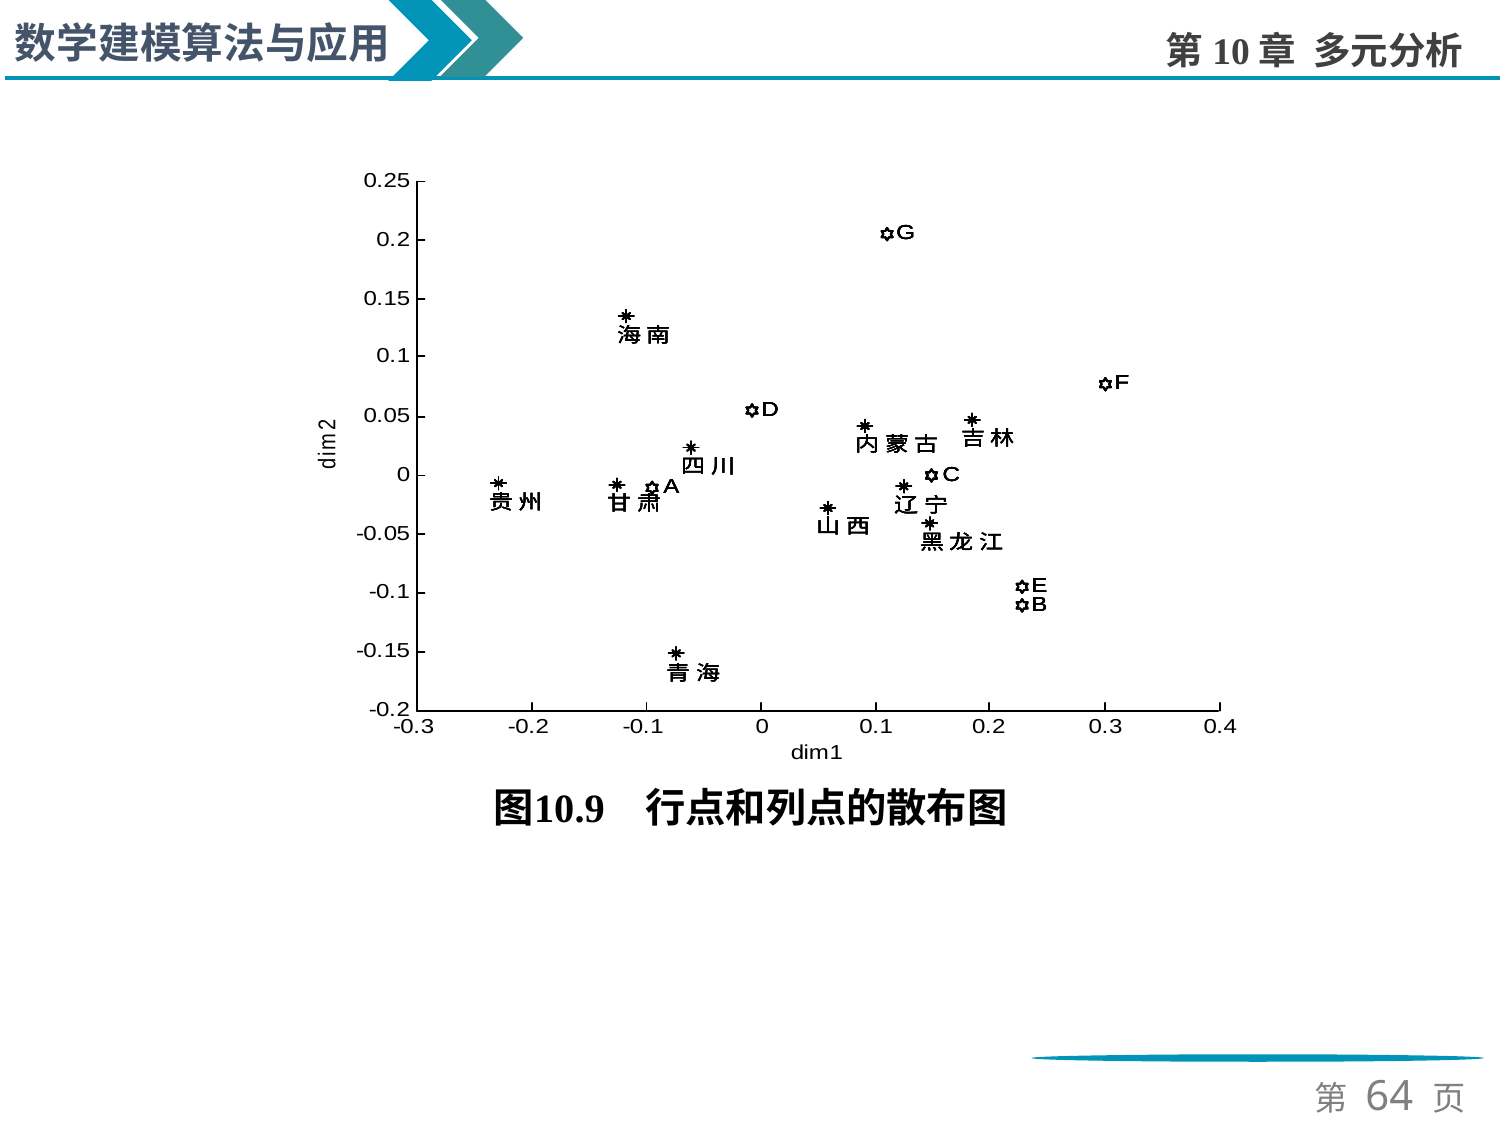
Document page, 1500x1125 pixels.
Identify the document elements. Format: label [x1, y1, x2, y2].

text_box [87, 132, 1373, 963]
